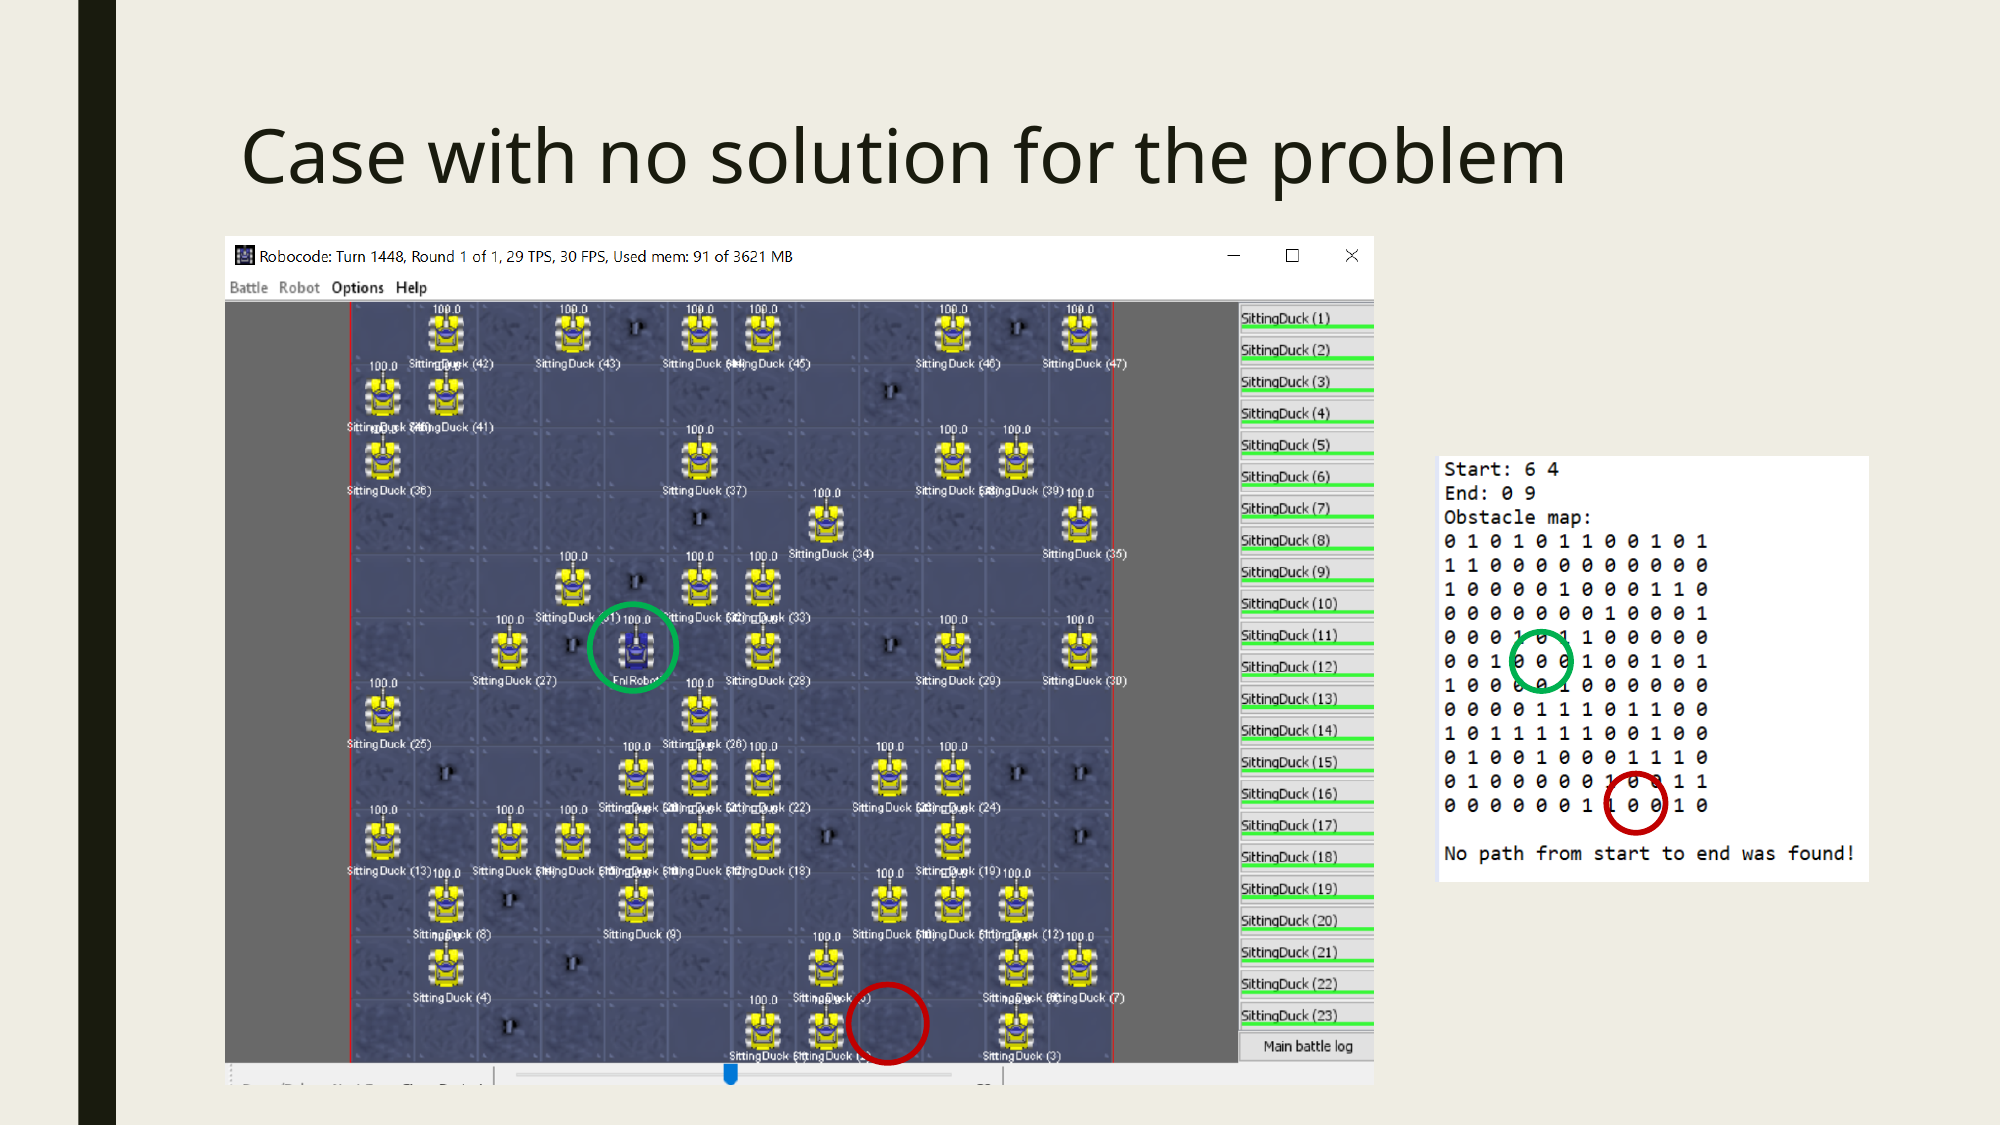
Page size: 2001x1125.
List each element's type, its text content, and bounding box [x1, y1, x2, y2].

picture [1435, 456, 1869, 882]
picture [224, 236, 1374, 1085]
title Case with no solution for the problem [225, 112, 1800, 357]
